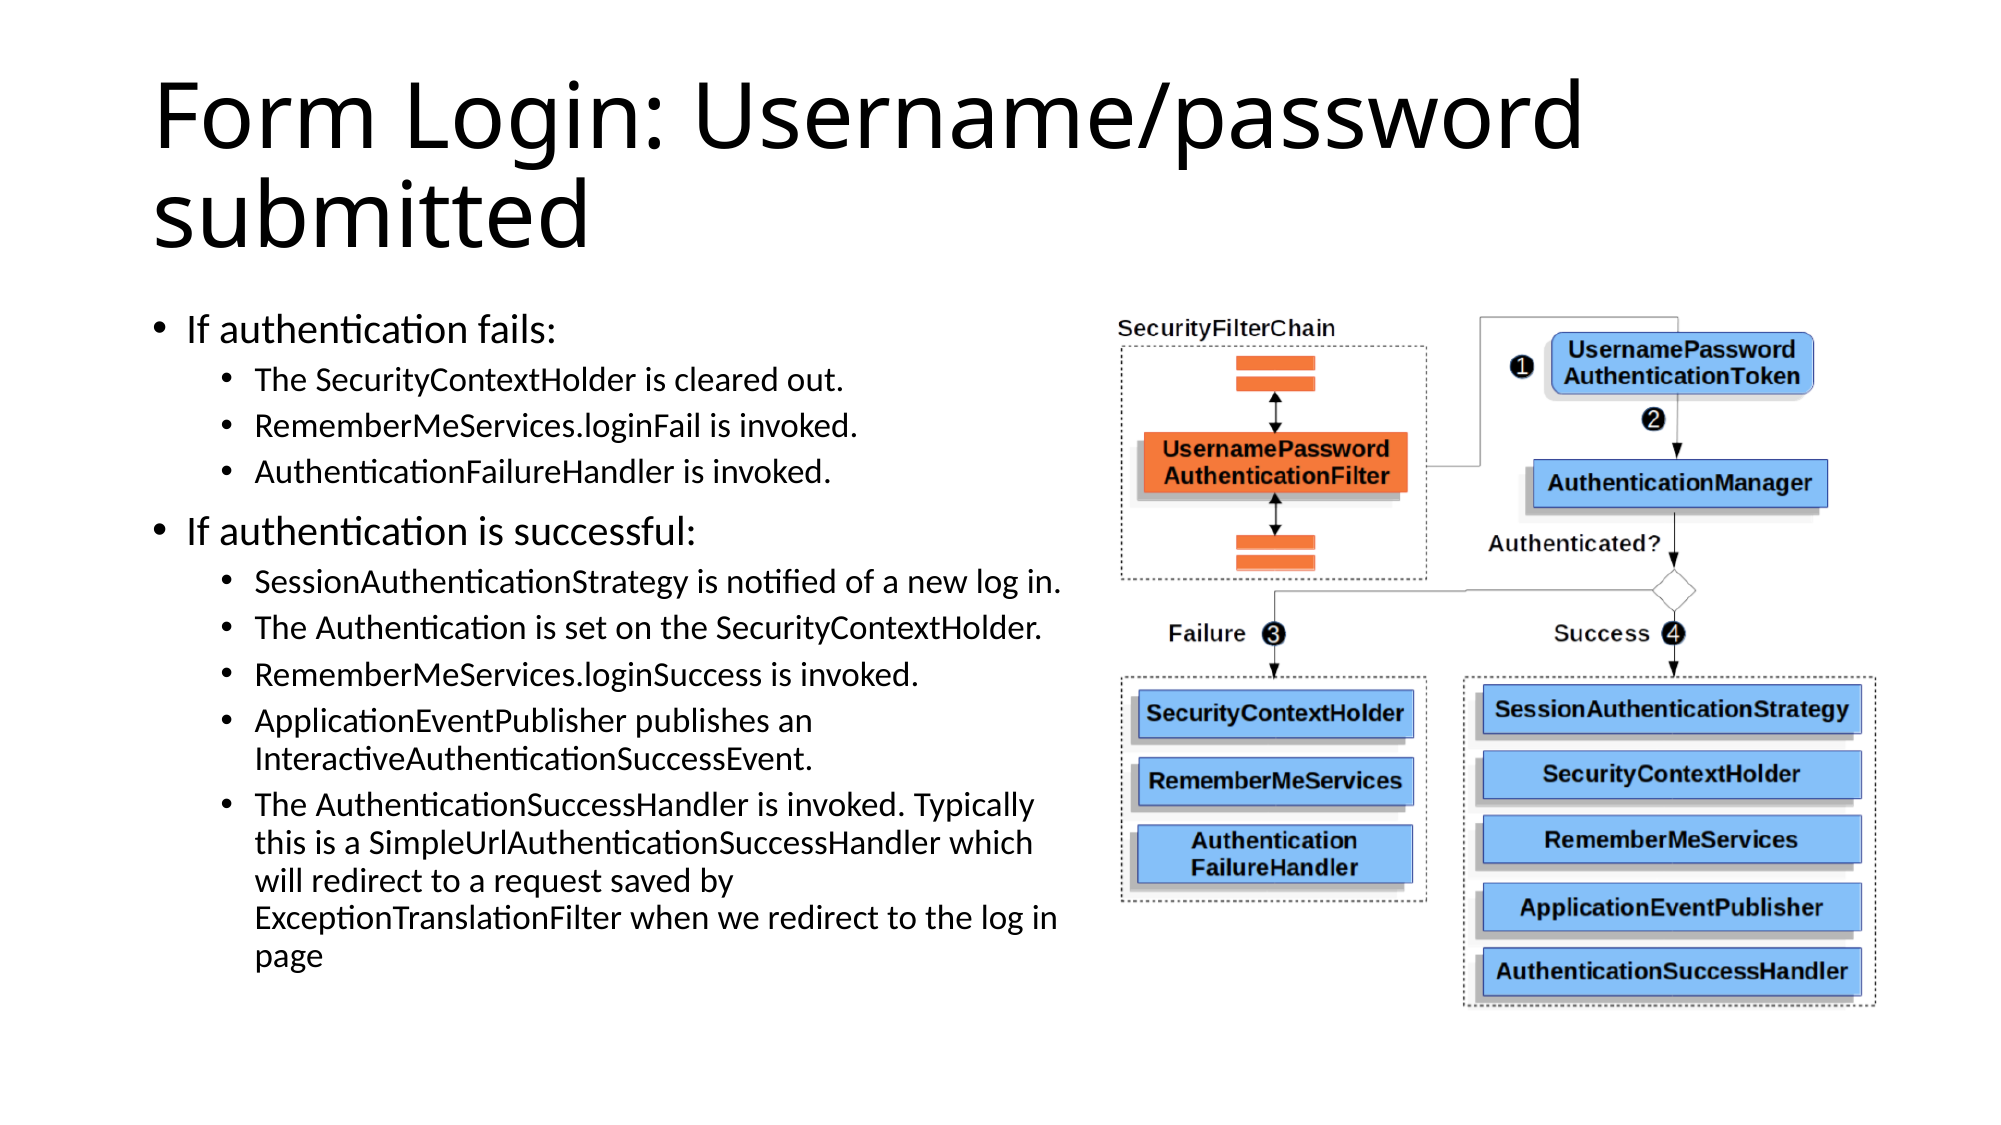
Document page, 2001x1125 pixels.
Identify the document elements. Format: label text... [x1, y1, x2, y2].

list If authentication fails: The SecurityContextHolder is cleared out. RememberMeServices.loginFail is invoked. AuthenticationFailureHandler is invoked. If authentication is successful: SessionAuthenticationStrategy is notified of a new log in. The Authentication is set on the SecurityContextHolder. RememberMeServices.loginSuccess is invoked. ApplicationEventPublisher publishes an InteractiveAuthenticationSuccessEvent. The AuthenticationSuccessHandler is invoked. Typically this is a SimpleUrlAuthenticationSuccessHandler which will redirect to a request saved by ExceptionTranslationFilter when we redirect to the log in page [137, 299, 1085, 1052]
title Form Login: Username/password submitted [137, 59, 1863, 278]
picture [1107, 299, 1889, 1014]
